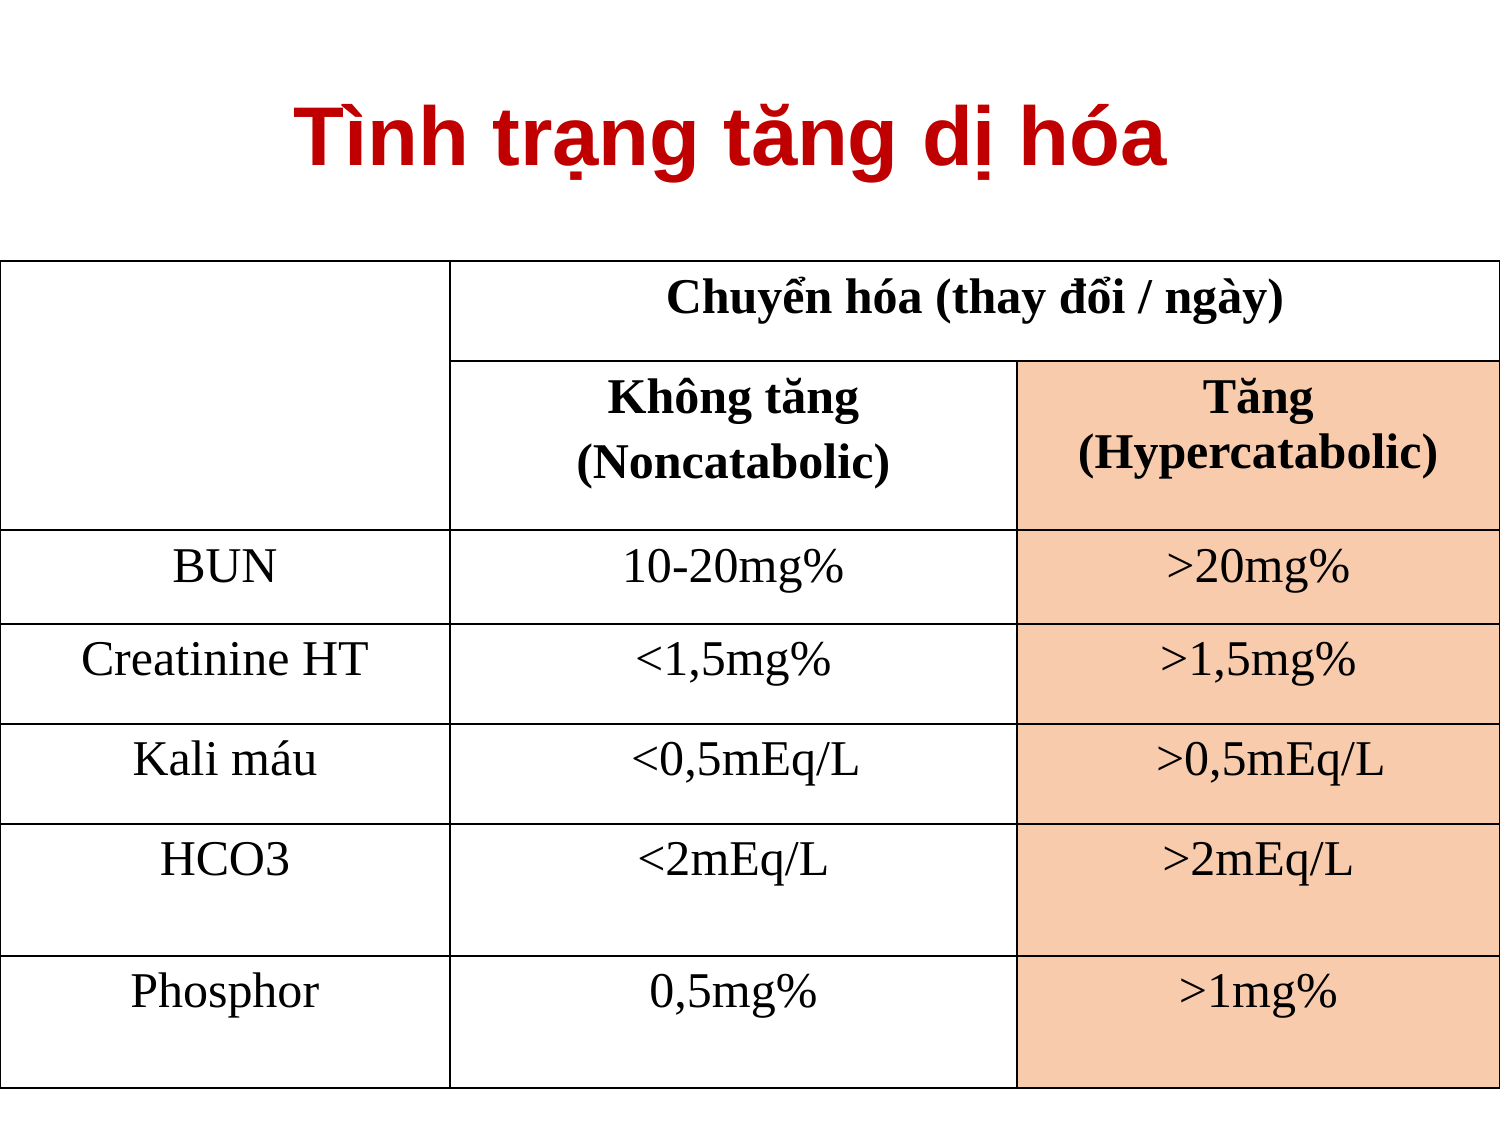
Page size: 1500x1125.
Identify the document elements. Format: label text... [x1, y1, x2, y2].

table_header Chuyển hóa (thay đổi / ngày) [451, 262, 1499, 360]
table_cell 0,5mg% [451, 957, 1016, 1087]
table_header [1, 262, 449, 529]
table_cell >1mg% [1018, 957, 1499, 1087]
table_cell >2mEq/L [1018, 825, 1499, 955]
table_cell 10-20mg% [451, 531, 1016, 623]
table_cell Không tăng (Noncatabolic) [451, 362, 1016, 529]
table_cell <1,5mg% [451, 625, 1016, 723]
table_cell >1,5mg% [1018, 625, 1499, 723]
table_cell <2mEq/L [451, 825, 1016, 955]
title Tình trạng tăng dị hóa [83, 30, 1378, 248]
table_cell <0,5mEq/L [451, 725, 1016, 823]
table_cell Kali máu [1, 725, 449, 823]
table_cell Phosphor [1, 957, 449, 1087]
table_cell >20mg% [1018, 531, 1499, 623]
table_cell Creatinine HT [1, 625, 449, 723]
table_cell >0,5mEq/L [1018, 725, 1499, 823]
table_cell BUN [1, 531, 449, 623]
table_cell Tăng (Hypercatabolic) [1018, 362, 1499, 529]
table_cell HCO3 [1, 825, 449, 955]
